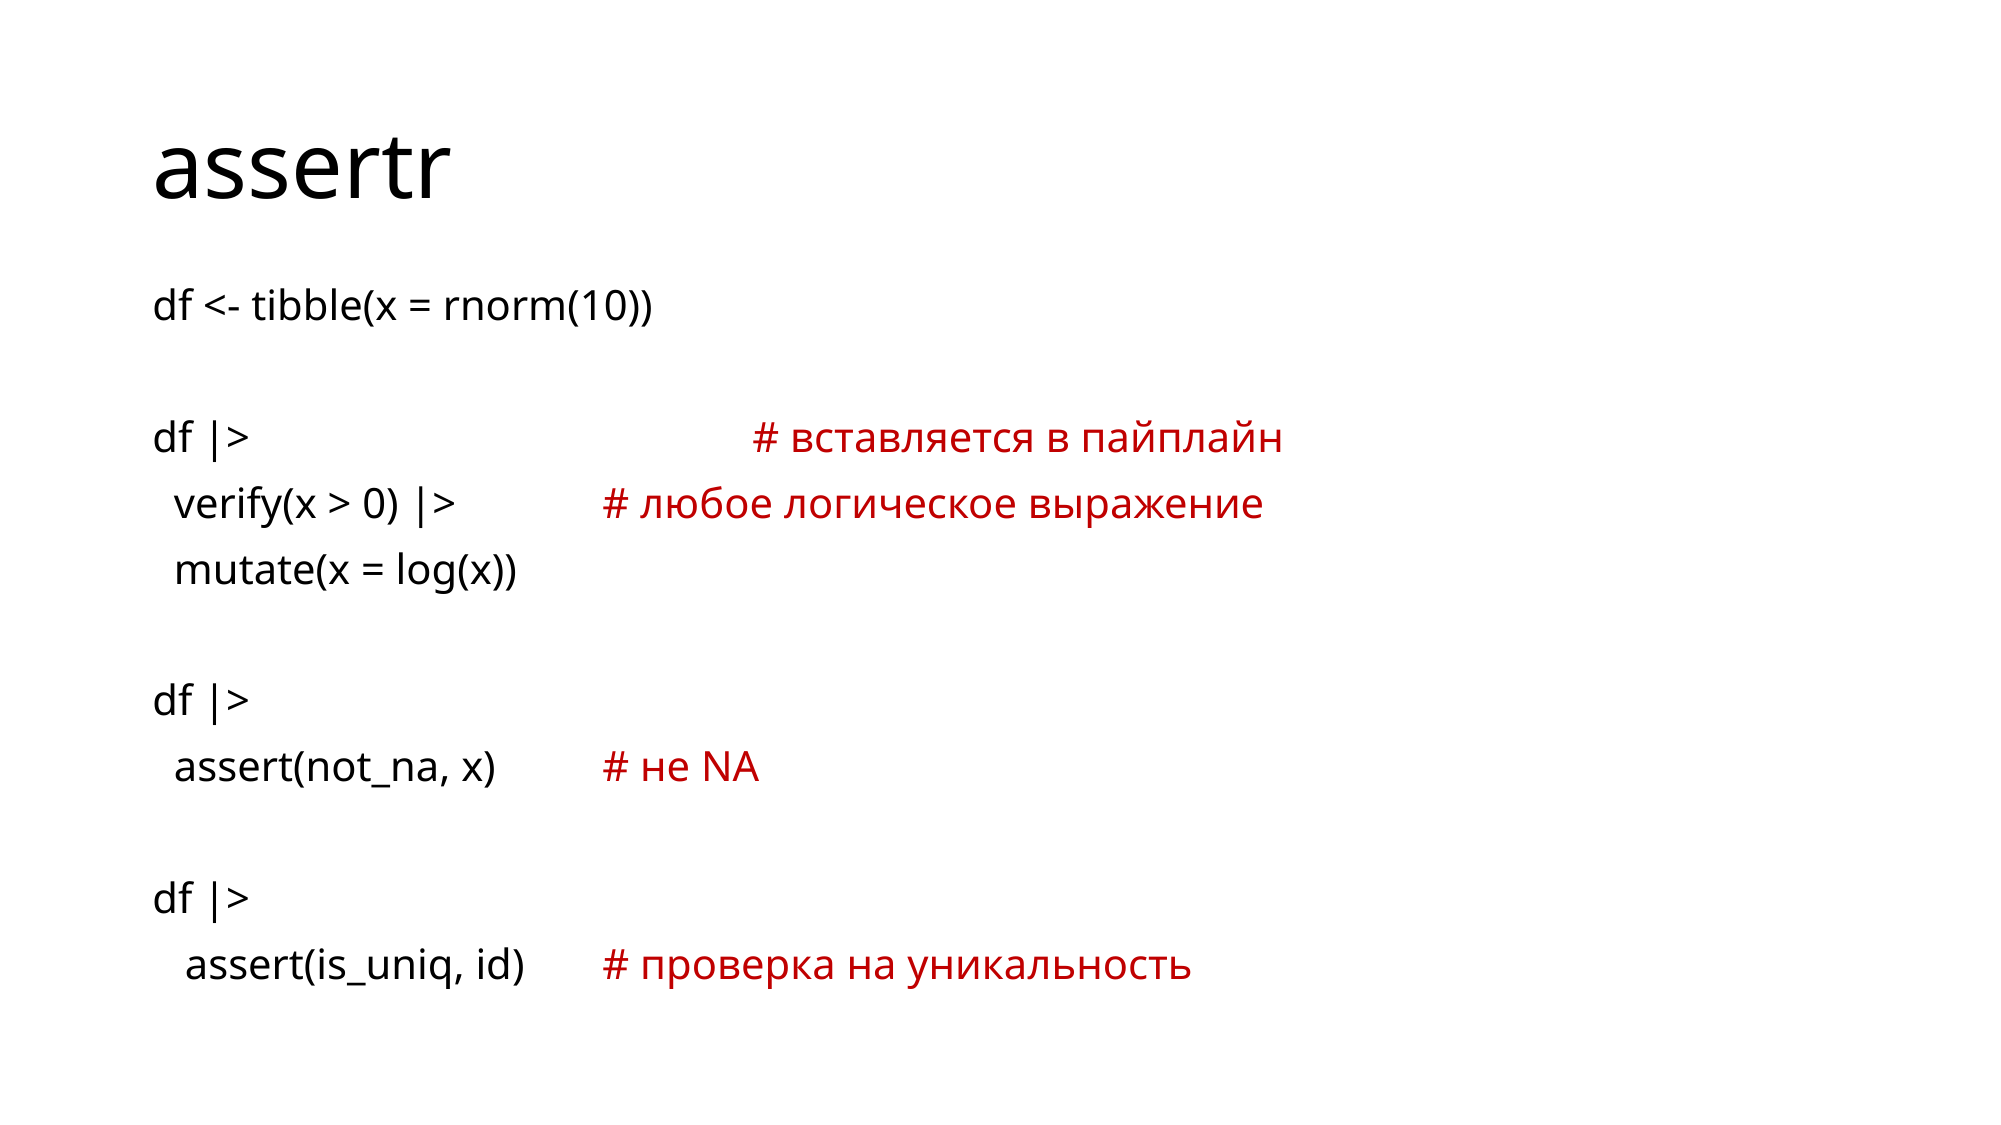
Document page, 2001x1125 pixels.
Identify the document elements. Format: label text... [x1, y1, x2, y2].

title assertr [137, 59, 1863, 278]
list df <- tibble(x = rnorm(10)) df |> # вставляется в пайплайн verify(x > 0) |> # любое логическое выражение mutate(x = log(x)) df |> assert(not_na, x) # не NA df |> assert(is_uniq, id) # проверка на уникальность [137, 277, 1546, 992]
